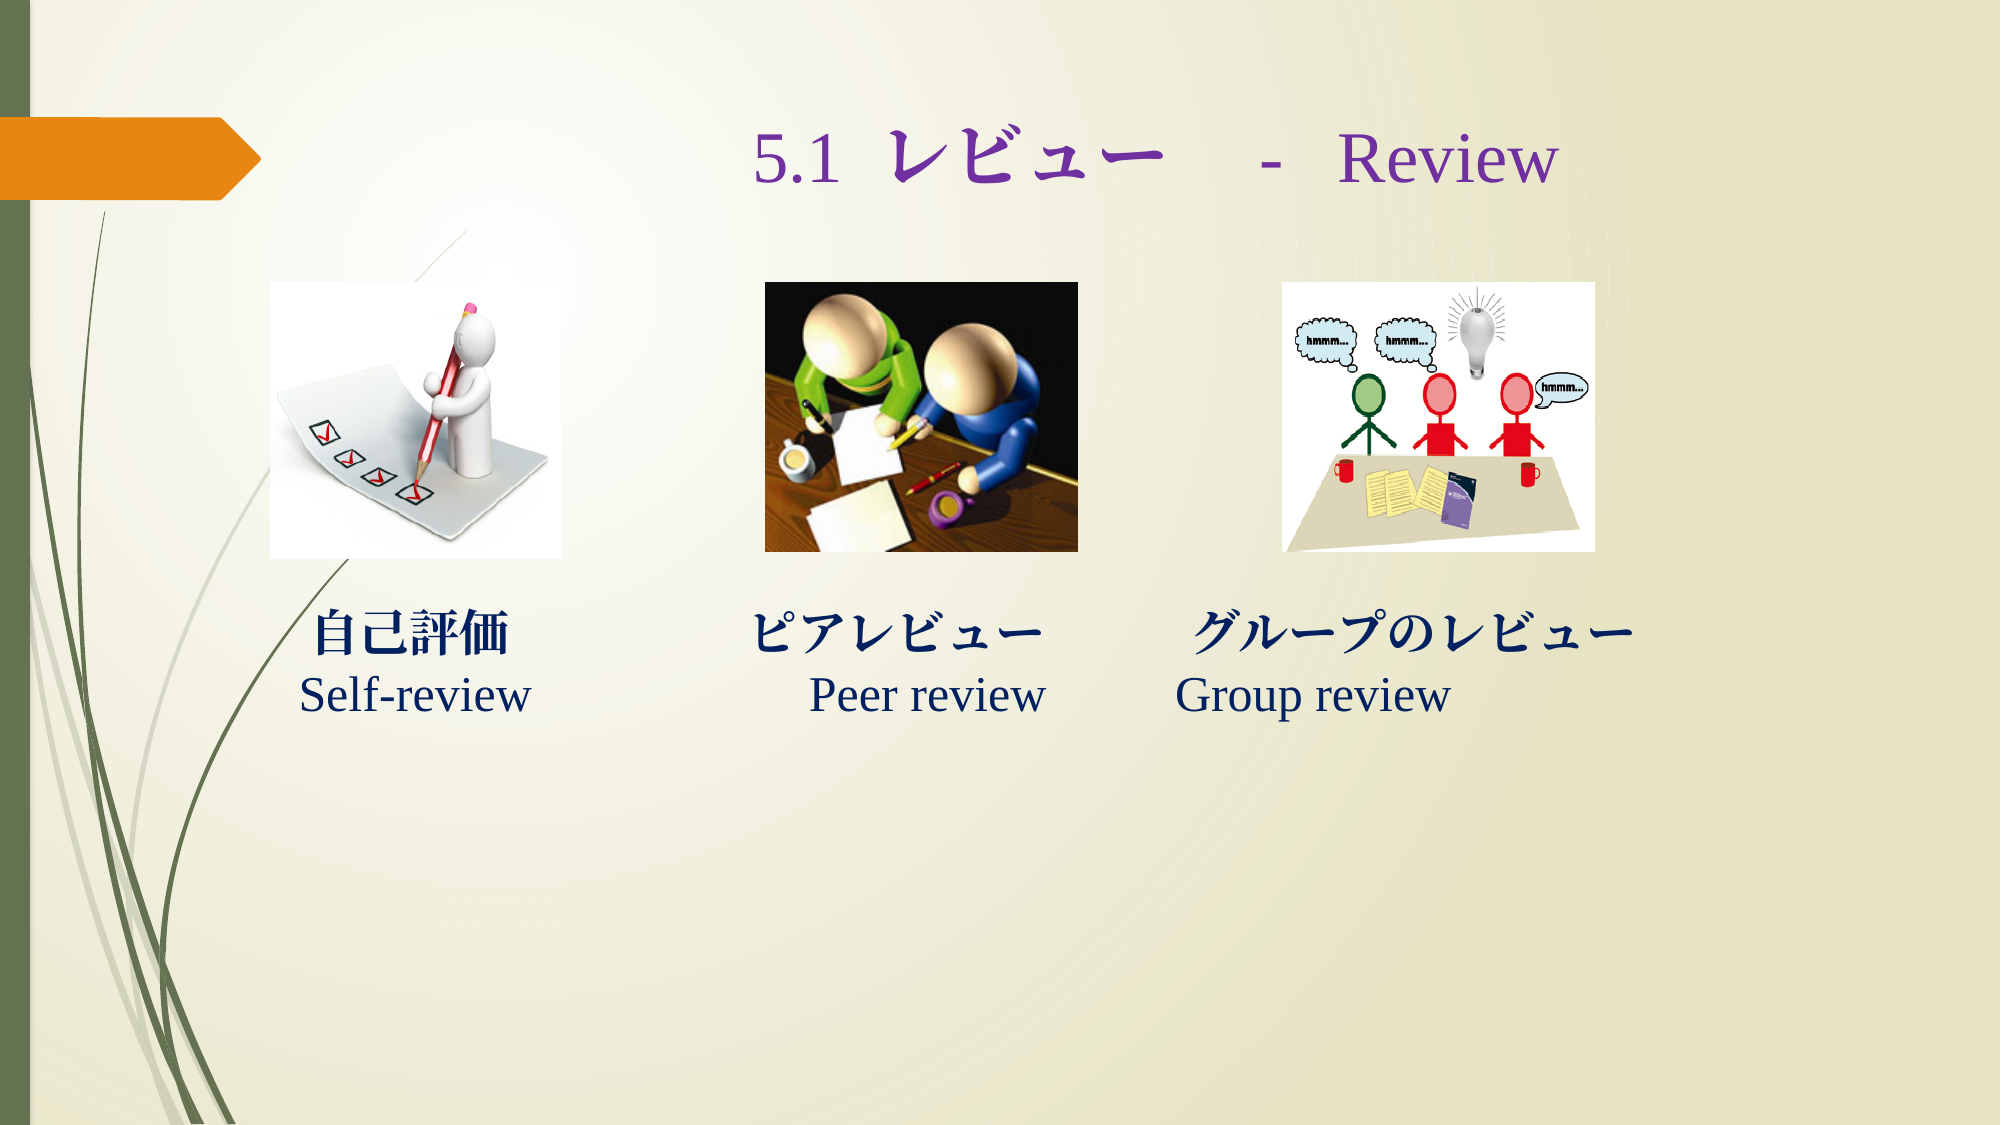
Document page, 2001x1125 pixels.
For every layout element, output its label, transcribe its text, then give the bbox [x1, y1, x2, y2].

title 5.1 レビュー - Review [425, 102, 1888, 205]
picture [1281, 282, 1595, 552]
text_box 自己評価 Self-review [283, 593, 548, 729]
picture [269, 282, 561, 559]
text_box ピアレビュー Peer review [727, 593, 1116, 729]
picture [764, 282, 1078, 552]
text_box グループのレビュー Group review [1160, 593, 1717, 729]
